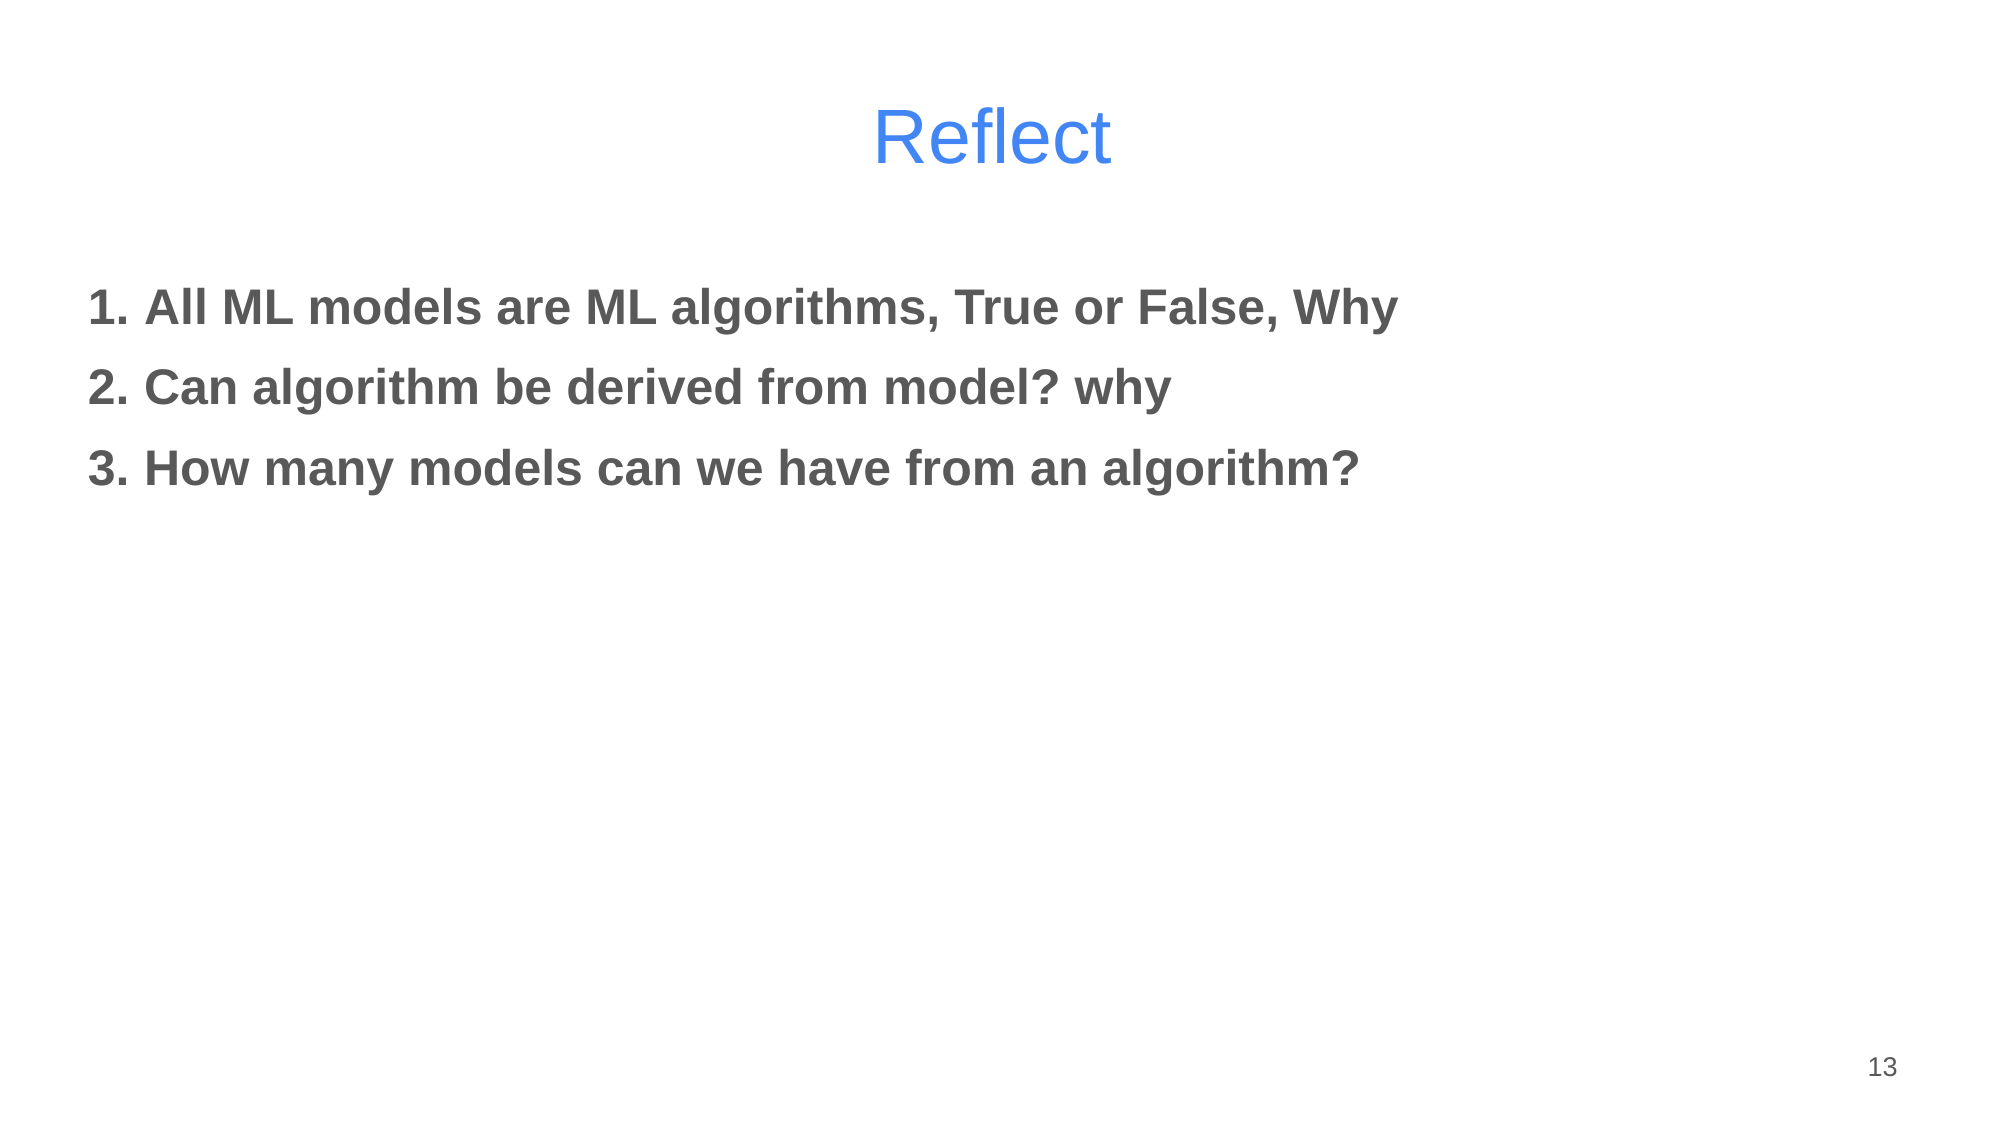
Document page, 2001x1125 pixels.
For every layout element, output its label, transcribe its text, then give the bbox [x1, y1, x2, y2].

list All ML models are ML algorithms, True or False, Why Can algorithm be derived from model? why How many models can we have from an algorithm? [72, 266, 1422, 1094]
slide_number ‹#› [1845, 1035, 1913, 1096]
title Reflect [72, 89, 1913, 292]
